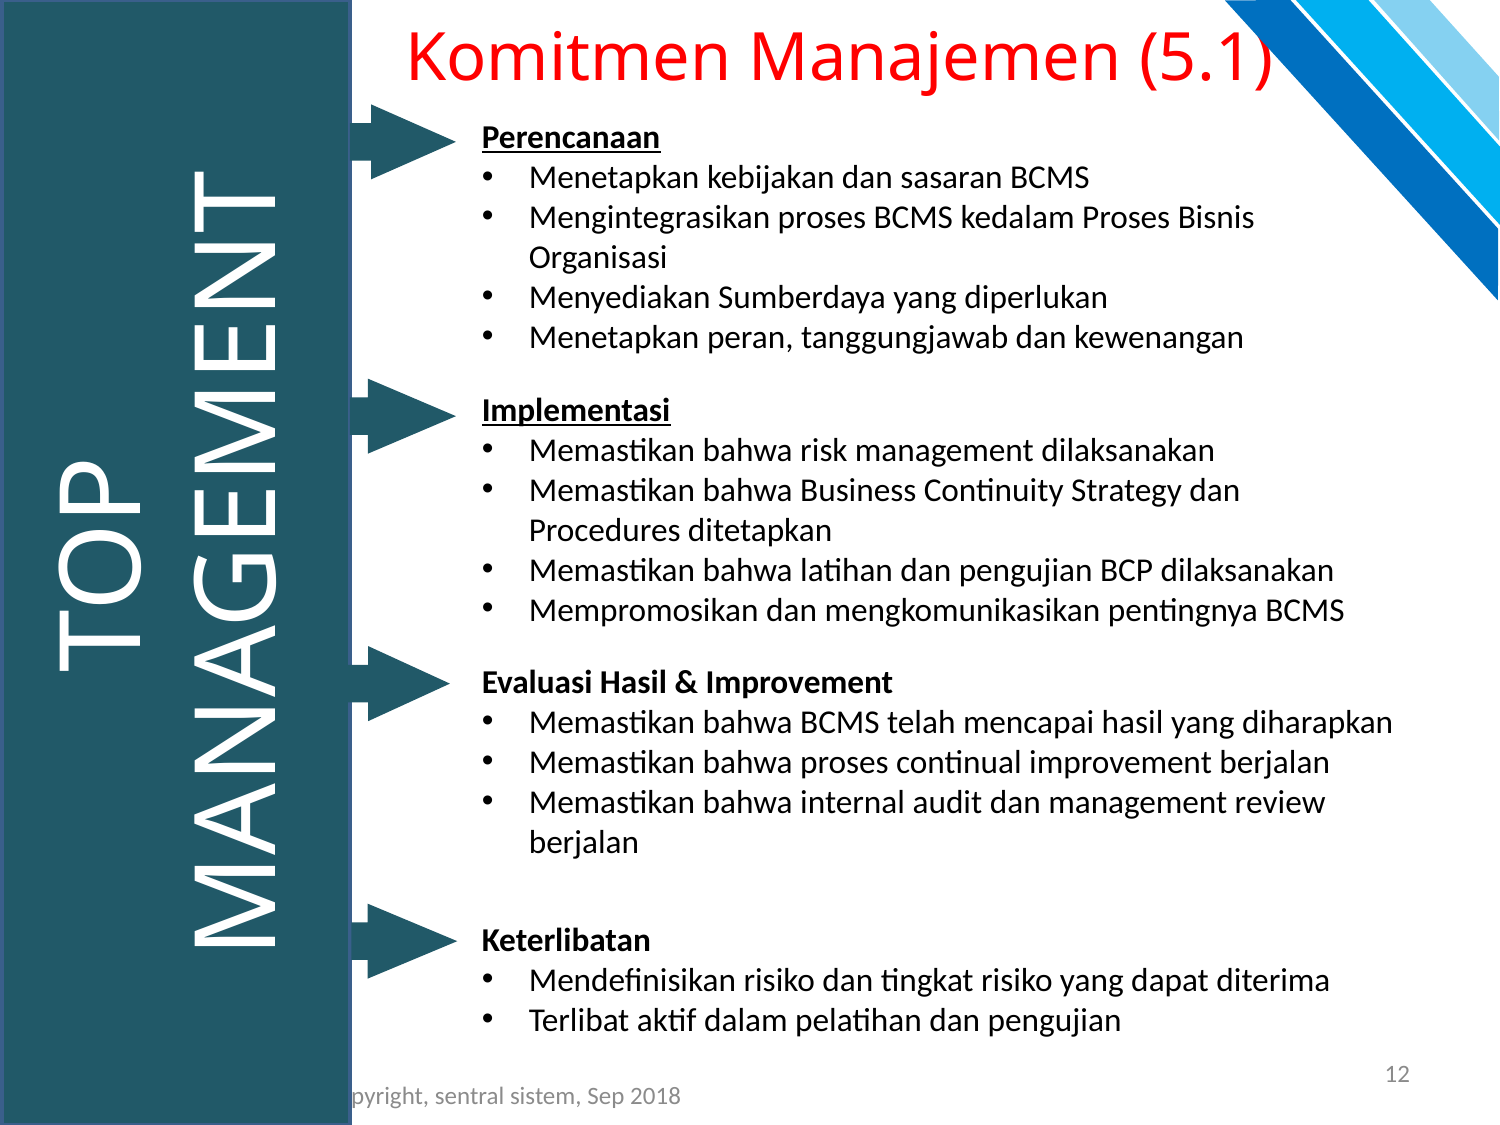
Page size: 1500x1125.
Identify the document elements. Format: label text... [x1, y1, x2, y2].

text_box Implementasi Memastikan bahwa risk management dilaksanakan Memastikan bahwa Business Continuity Strategy dan Procedures ditetapkan Memastikan bahwa latihan dan pengujian BCP dilaksanakan Mempromosikan dan mengkomunikasikan pentingnya BCMS [450, 380, 1413, 635]
text_box [347, 376, 459, 456]
text_box [1295, 0, 1500, 226]
text_box Evaluasi Hasil & Improvement Memastikan bahwa BCMS telah mencapai hasil yang diharapkan Memastikan bahwa proses continual improvement berjalan Memastikan bahwa internal audit dan management review berjalan [450, 652, 1413, 868]
text_box Keterlibatan Mendefinisikan risiko dan tingkat risiko yang dapat diterima Terlibat aktif dalam pelatihan dan pengujian [450, 910, 1413, 1045]
text_box [347, 102, 459, 182]
title TOP MANAGEMENT [109, 140, 216, 988]
text_box [349, 901, 460, 981]
text_box [341, 644, 453, 724]
text_box Komitmen Manajemen (5.1) [390, 6, 1289, 101]
footer BCMS ISO 22301. 1/Rev 00 ©Copyright, sentral sistem, Sep 2018 [12, 1065, 975, 1125]
text_box [0, 0, 352, 1125]
text_box [1223, 0, 1500, 303]
text_box [1372, 0, 1500, 143]
text_box Perencanaan Menetapkan kebijakan dan sasaran BCMS Mengintegrasikan proses BCMS kedalam Proses Bisnis Organisasi Menyediakan Sumberdaya yang diperlukan Menetapkan peran, tanggungjawab dan kewenangan [450, 108, 1413, 363]
slide_number 12 [1074, 1042, 1425, 1103]
